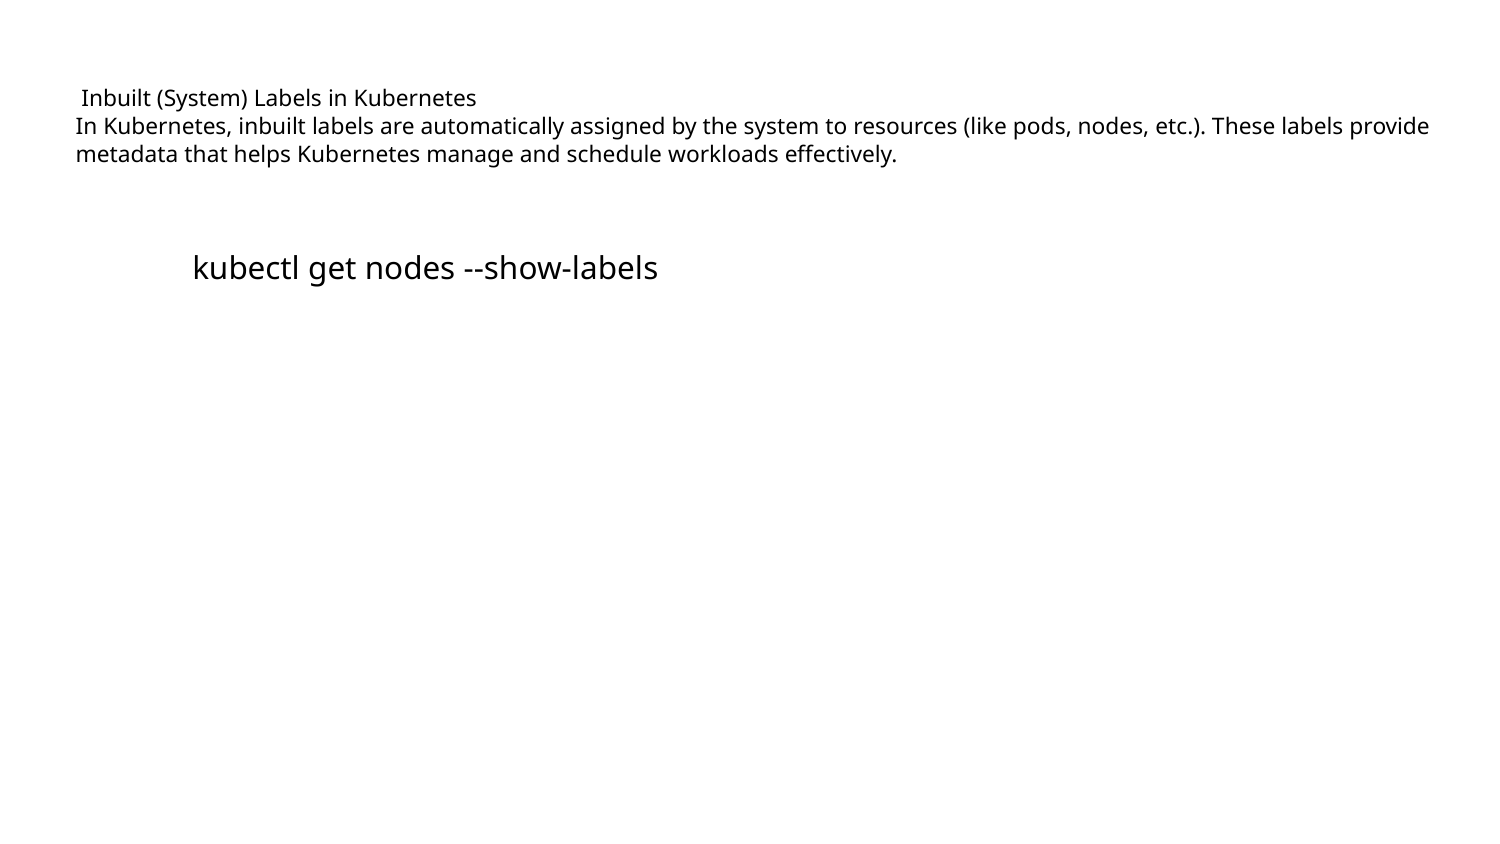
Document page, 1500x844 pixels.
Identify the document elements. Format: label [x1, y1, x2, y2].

text_box [75, 247, 775, 286]
text_box [75, 82, 1450, 167]
